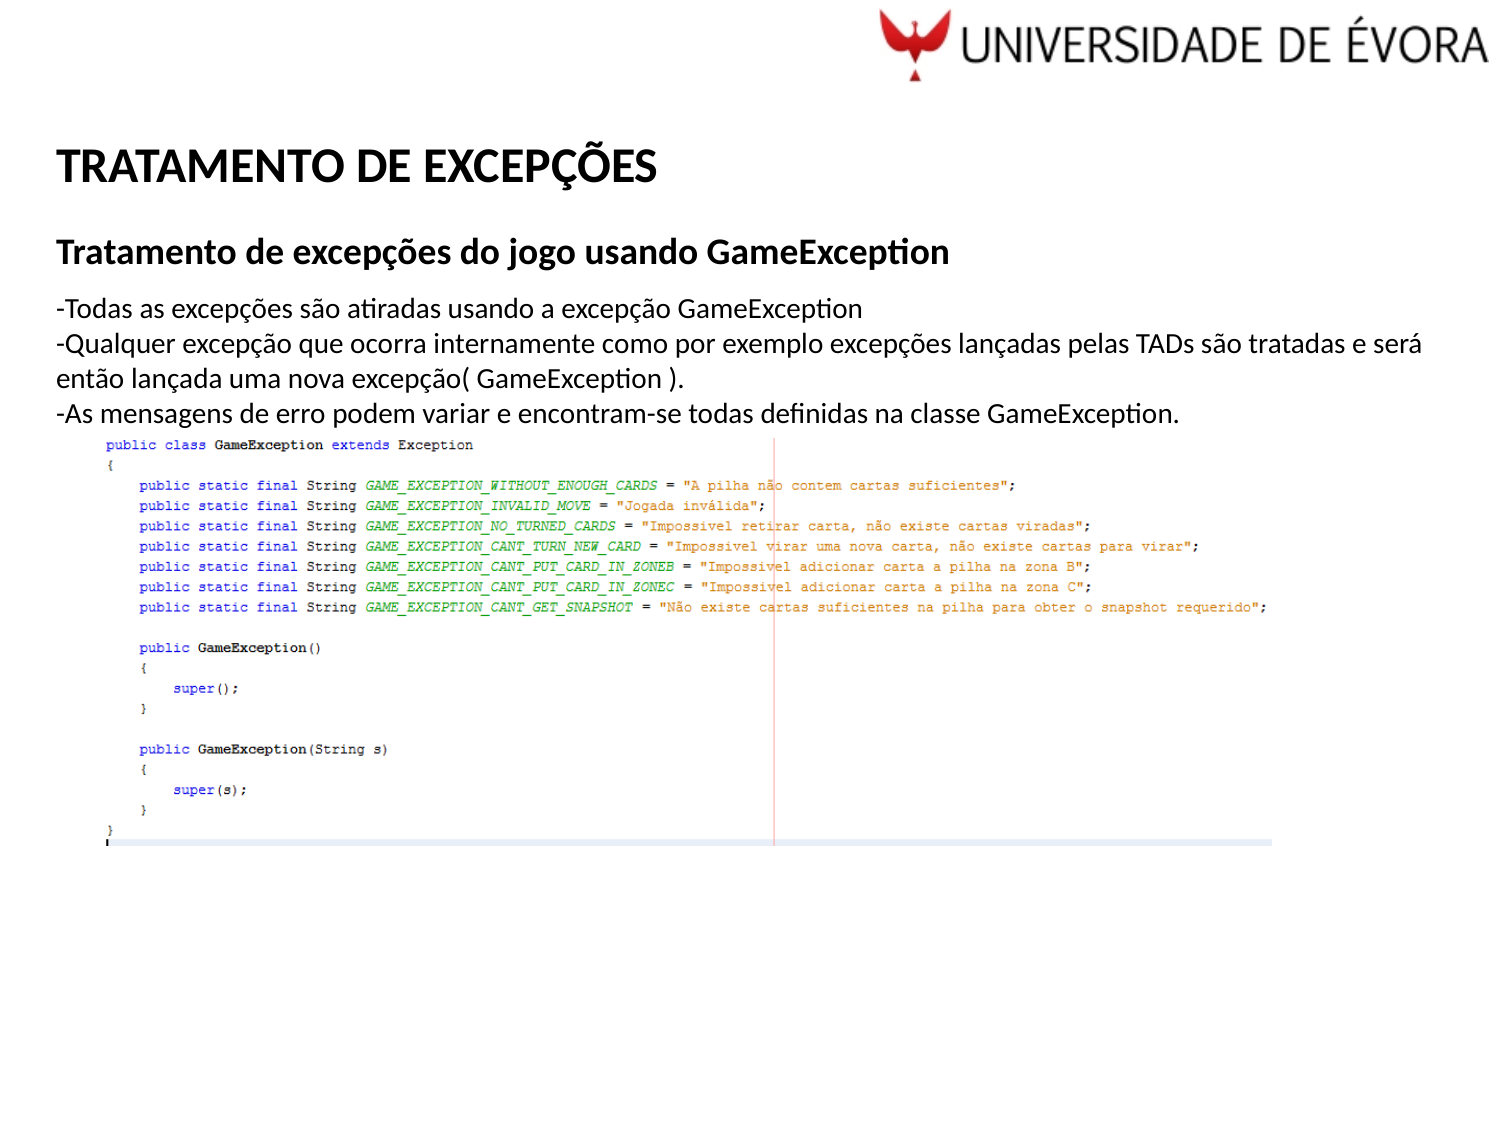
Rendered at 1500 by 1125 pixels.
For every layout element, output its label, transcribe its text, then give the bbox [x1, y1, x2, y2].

text_box TRATAMENTO DE EXCEPÇÕES [41, 125, 1447, 201]
text_box -Todas as excepções são atiradas usando a excepção GameException -Qualquer excepção que ocorra internamente como por exemplo excepções lançadas pelas TADs são tratadas e será então lançada uma nova excepção( GameException ). -As mensagens de erro podem variar e encontram-se todas definidas na classe GameException. [41, 281, 1447, 437]
picture [100, 437, 1272, 847]
picture [879, 7, 1489, 84]
text_box Tratamento de excepções do jogo usando GameException [41, 219, 1424, 280]
